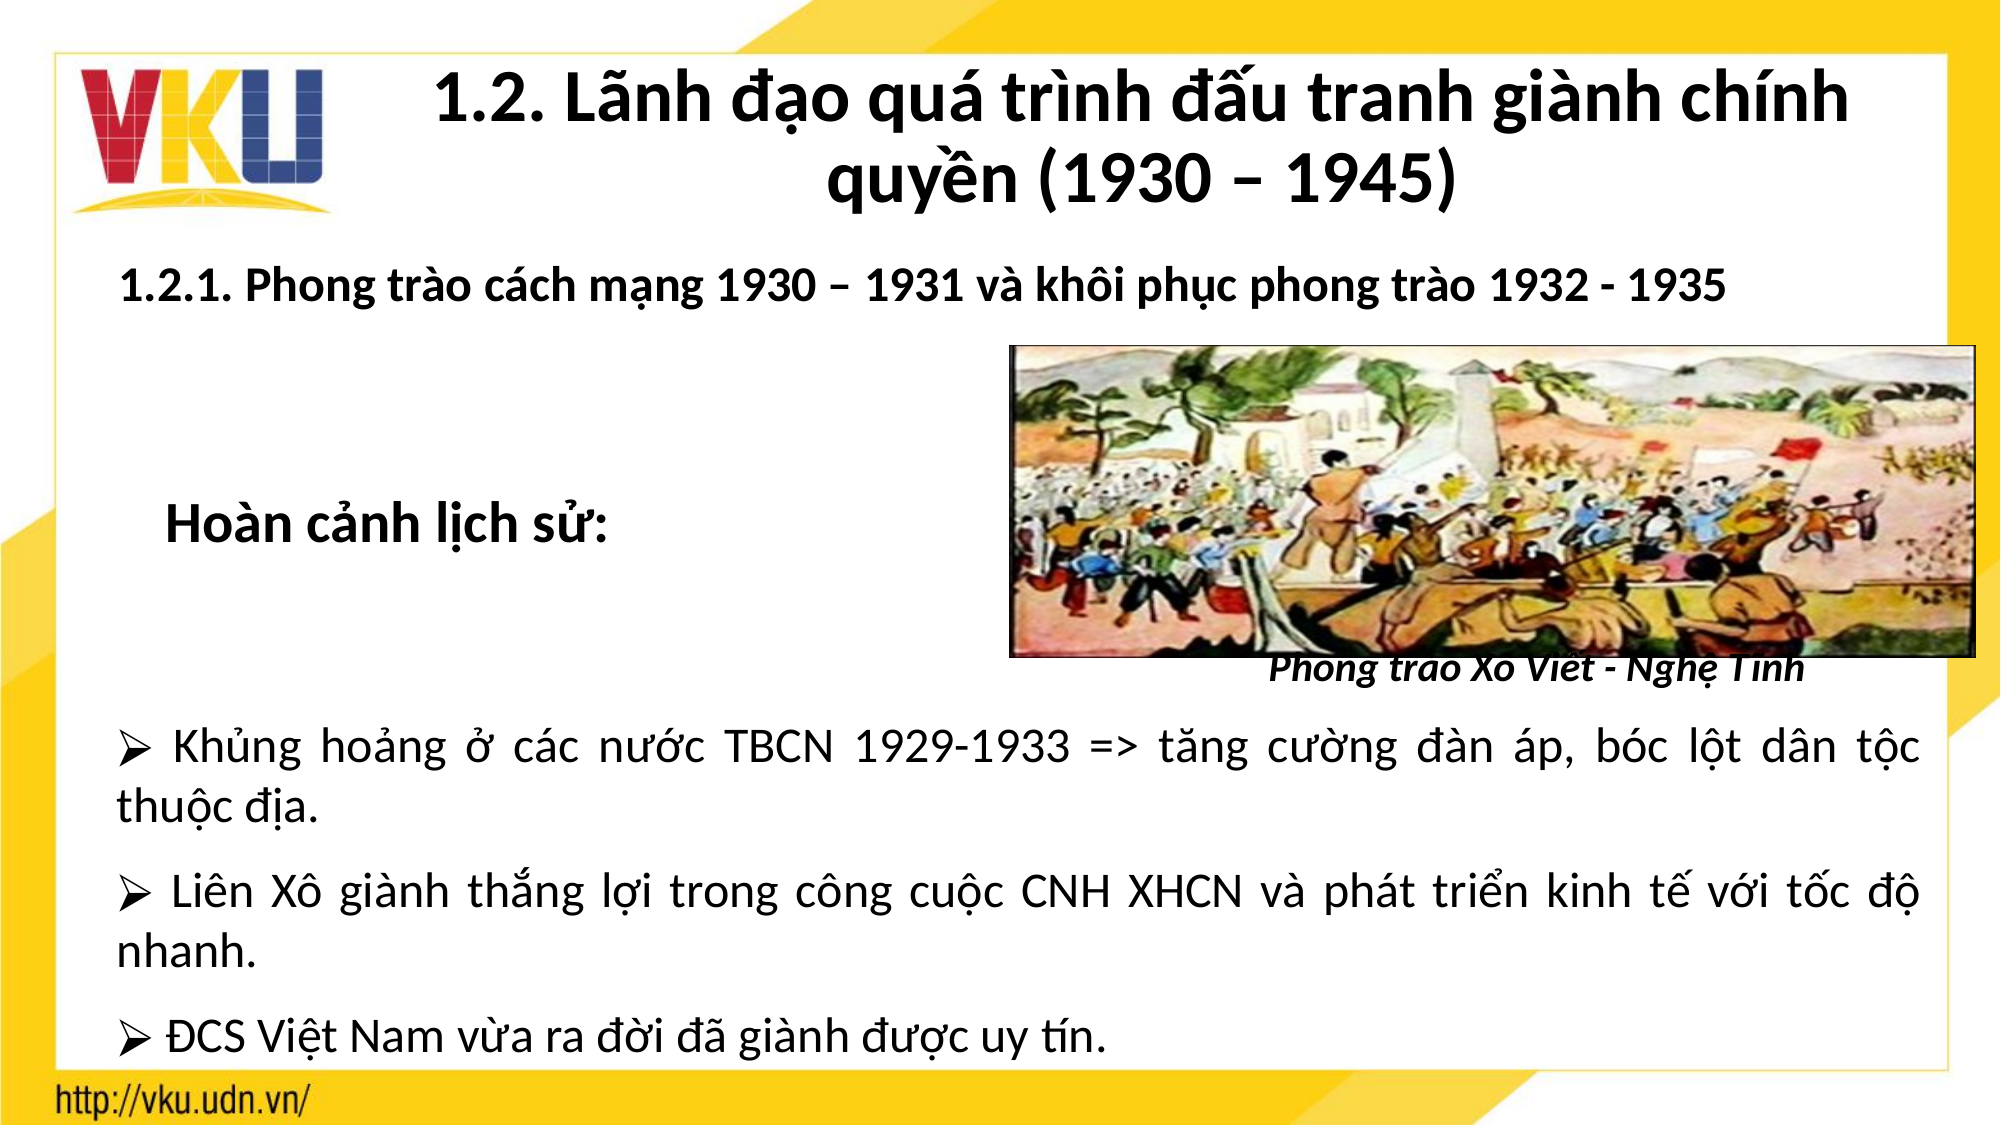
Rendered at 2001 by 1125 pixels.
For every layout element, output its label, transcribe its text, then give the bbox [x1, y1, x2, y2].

text_box Khủng hoảng ở các nước TBCN 1929-1933 => tăng cường đàn áp, bóc lột dân tộc thuộc địa. Liên Xô giành thắng lợi trong công cuộc CNH XHCN và phát triển kinh tế với tốc độ nhanh. ĐCS Việt Nam vừa ra đời đã giành được uy tín. [101, 705, 1938, 1071]
text_box 1.2.1. Phong trào cách mạng 1930 – 1931 và khôi phục phong trào 1932 - 1935 [103, 244, 1836, 320]
picture [0, 0, 2001, 1125]
title 1.2. Lãnh đạo quá trình đấu tranh giành chính quyền (1930 – 1945) [335, 59, 1950, 216]
text_box Phong trào Xô Viết - Nghệ Tĩnh [1137, 667, 1938, 698]
text_box Hoàn cảnh lịch sử: [150, 476, 851, 562]
